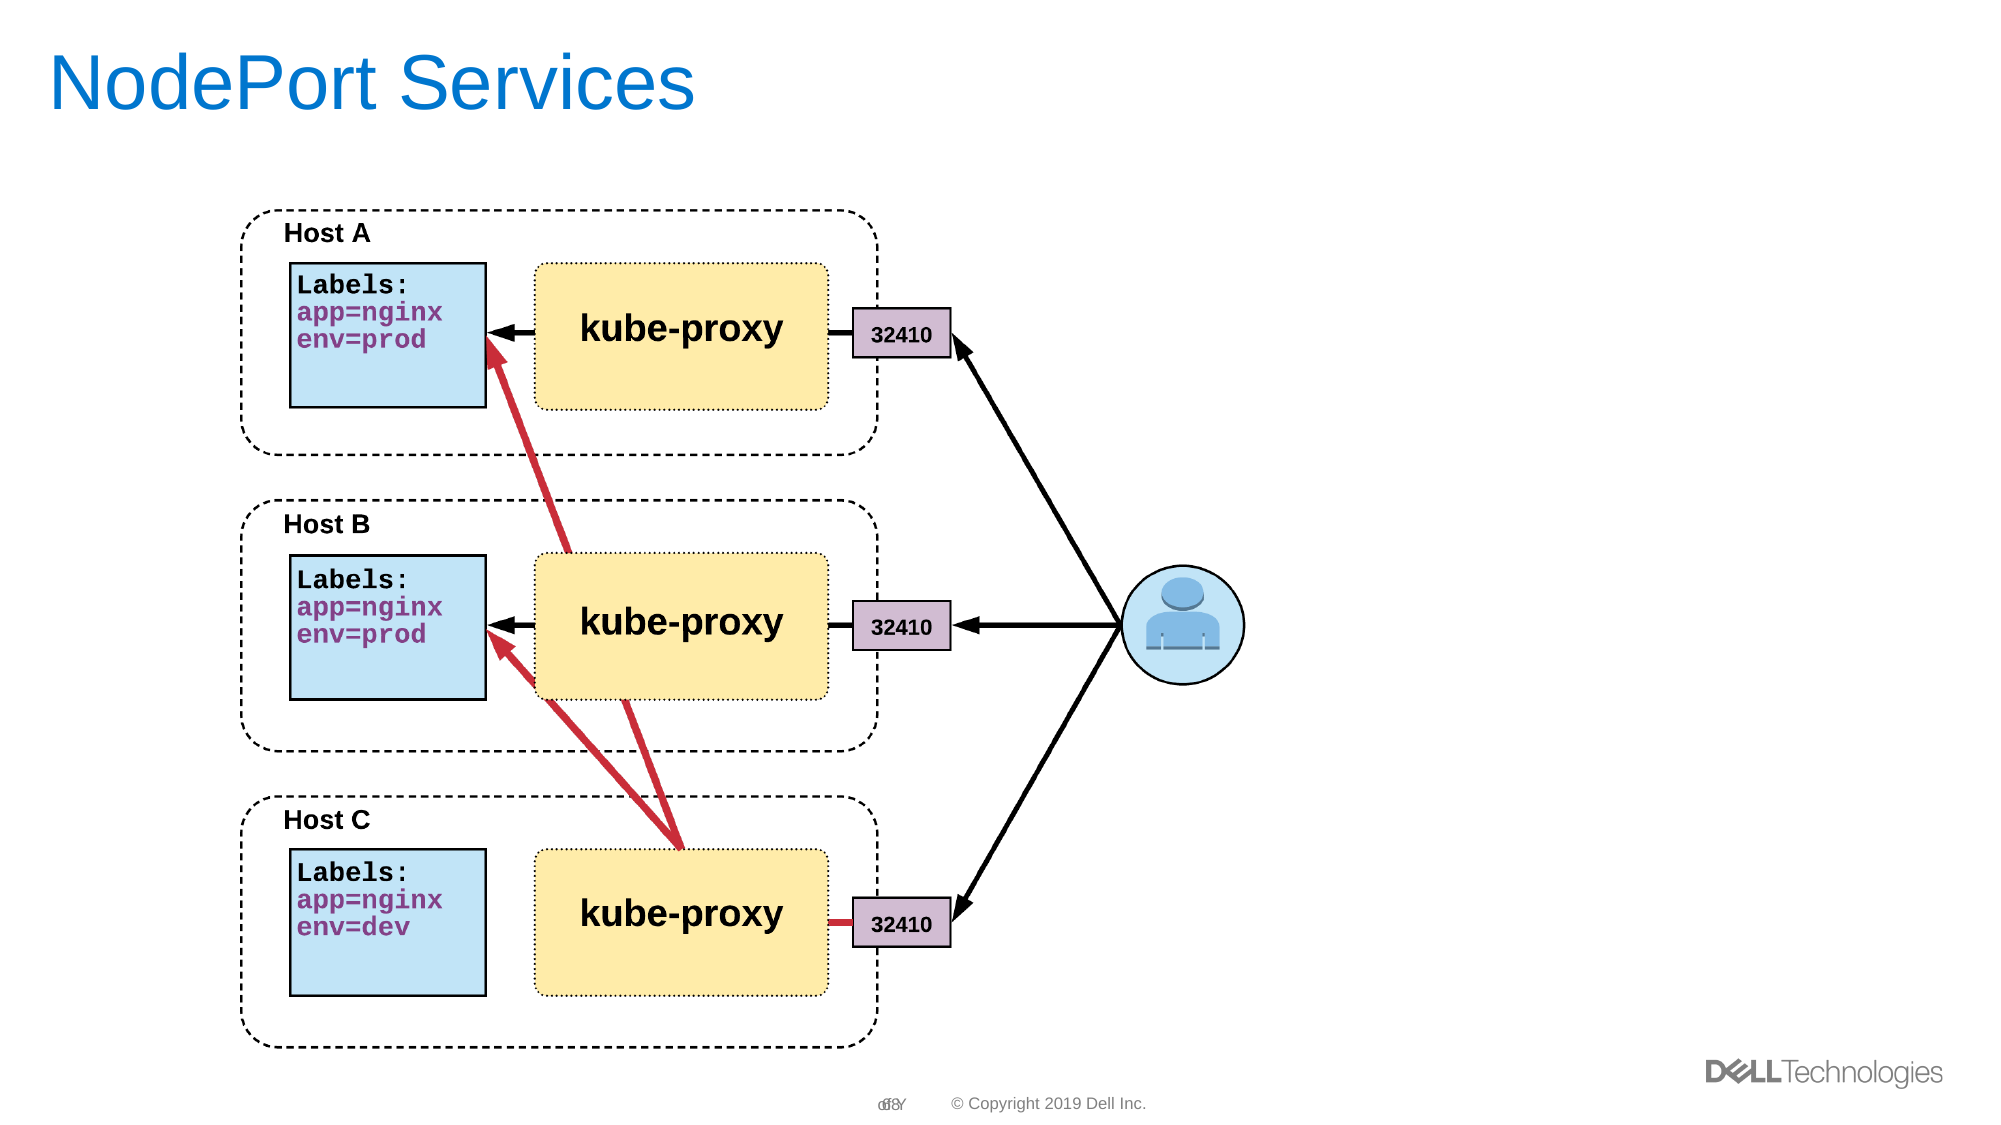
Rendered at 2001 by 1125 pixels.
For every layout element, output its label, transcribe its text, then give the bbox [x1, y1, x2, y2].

title NodePort Services [48, 42, 1924, 231]
picture [1706, 1058, 1943, 1089]
picture [192, 161, 1293, 1096]
